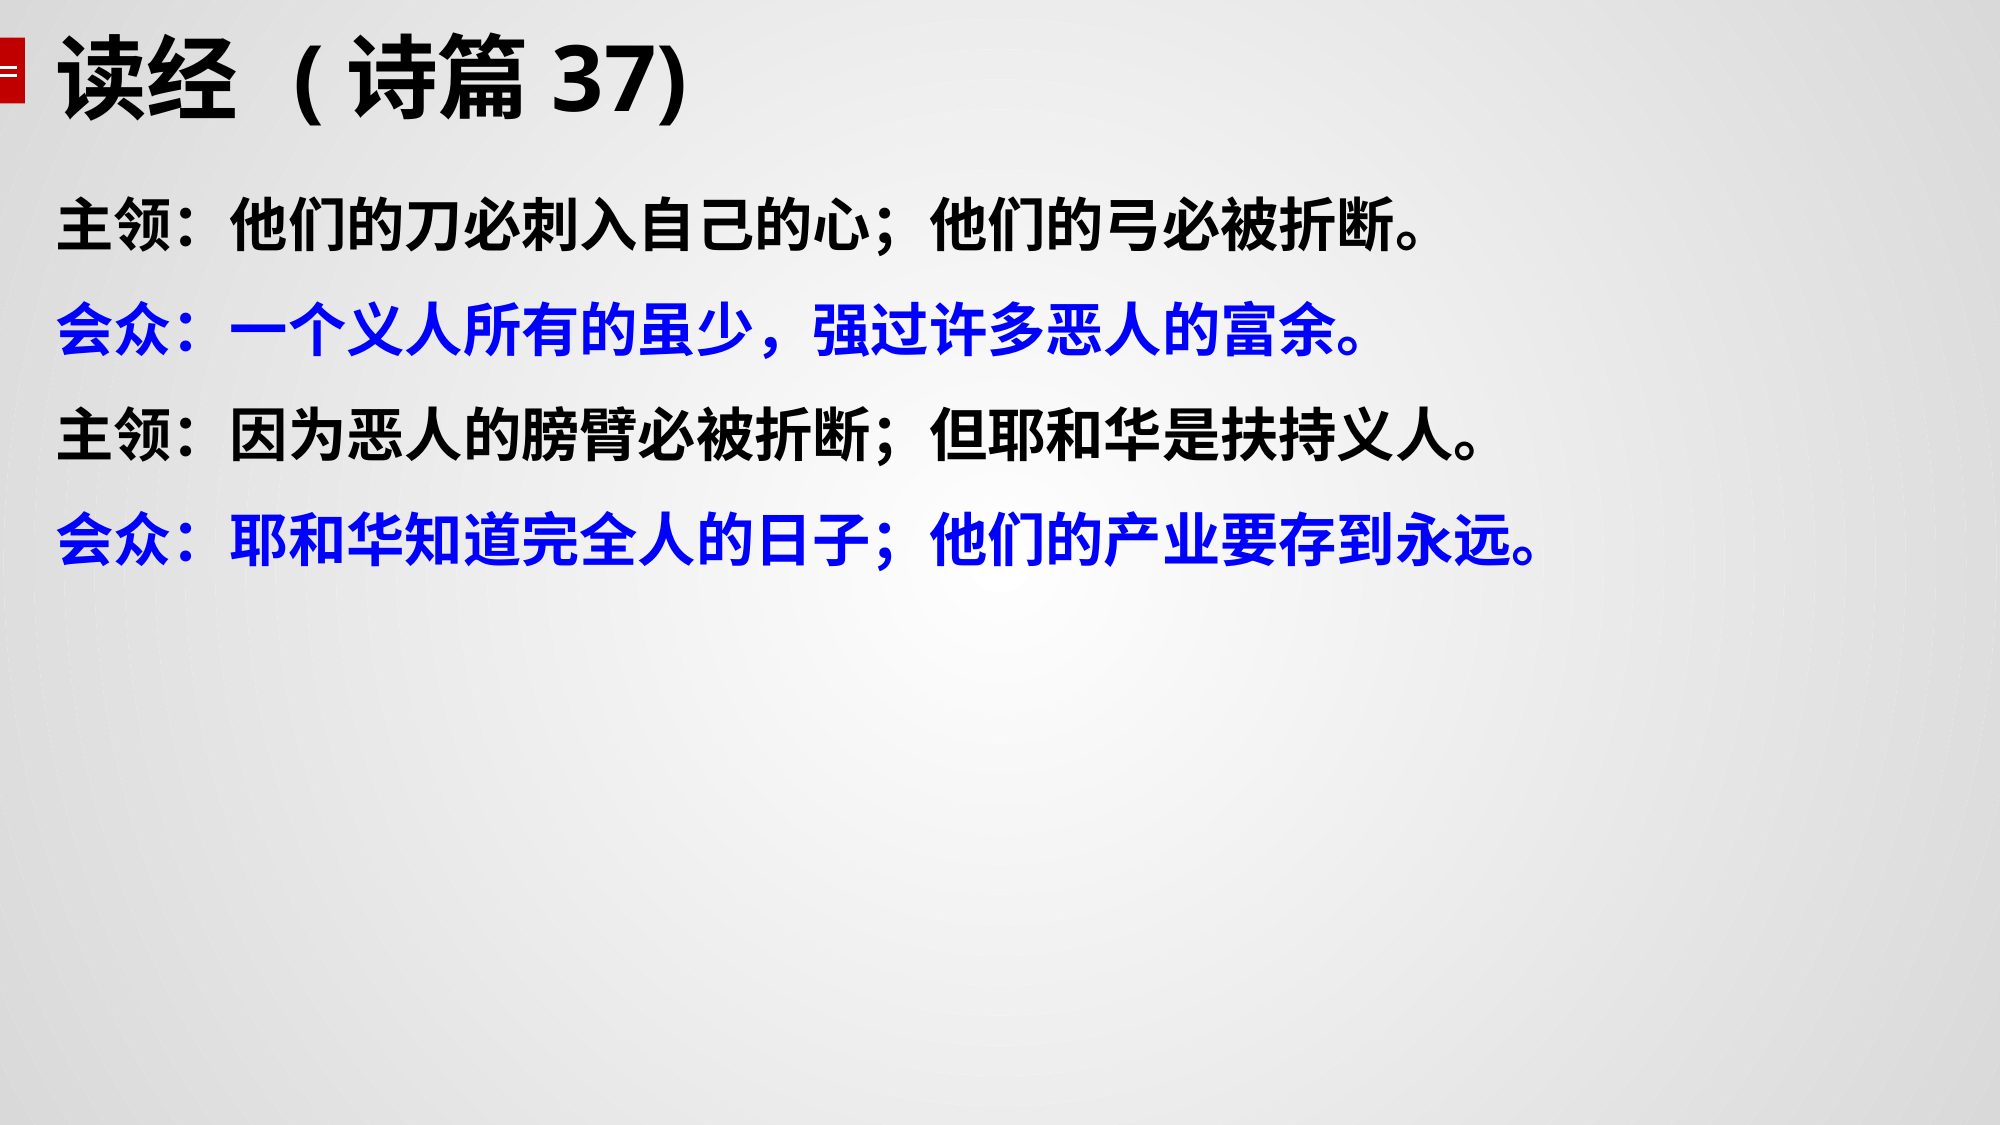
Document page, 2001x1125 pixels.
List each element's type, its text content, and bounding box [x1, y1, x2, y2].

list (诗篇37) [278, 0, 2000, 402]
list 主领：他们的刀必刺入自己的心；他们的弓必被折断。 会众：一个义人所有的虽少，强过许多恶人的富余。 主领：因为恶人的膀臂必被折断；但耶和华是扶持义人。 会众：耶和华知道完全人的日子；他们的产业要存到永远。 [40, 145, 1973, 1091]
